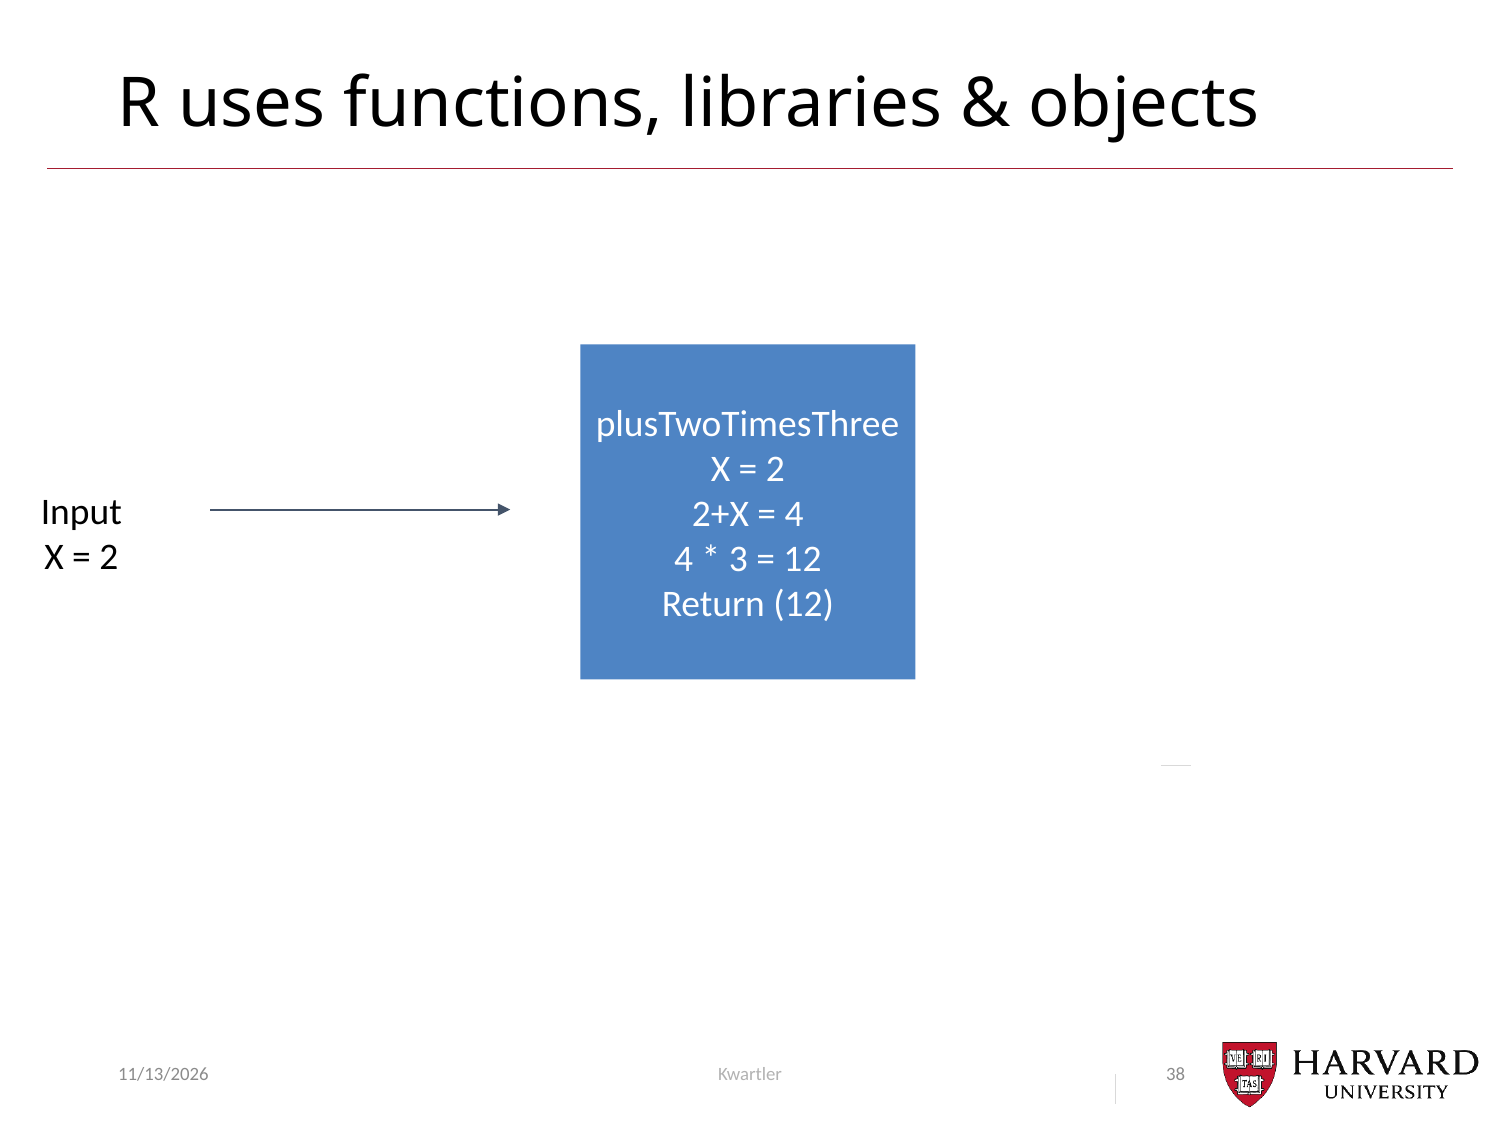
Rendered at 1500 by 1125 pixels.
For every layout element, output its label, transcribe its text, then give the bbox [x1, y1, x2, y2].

slide_number 38 [1059, 1042, 1200, 1103]
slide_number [103, 1042, 441, 1103]
picture [1200, 1024, 1500, 1125]
text_box Input X = 2 [26, 479, 138, 584]
text_box plusTwoTimesThree X = 2 2+X = 4 4 * 3 = 12 Return (12) [579, 343, 916, 680]
title R uses functions, libraries & objects [103, 59, 1397, 157]
footer Kwartler [496, 1042, 1004, 1103]
